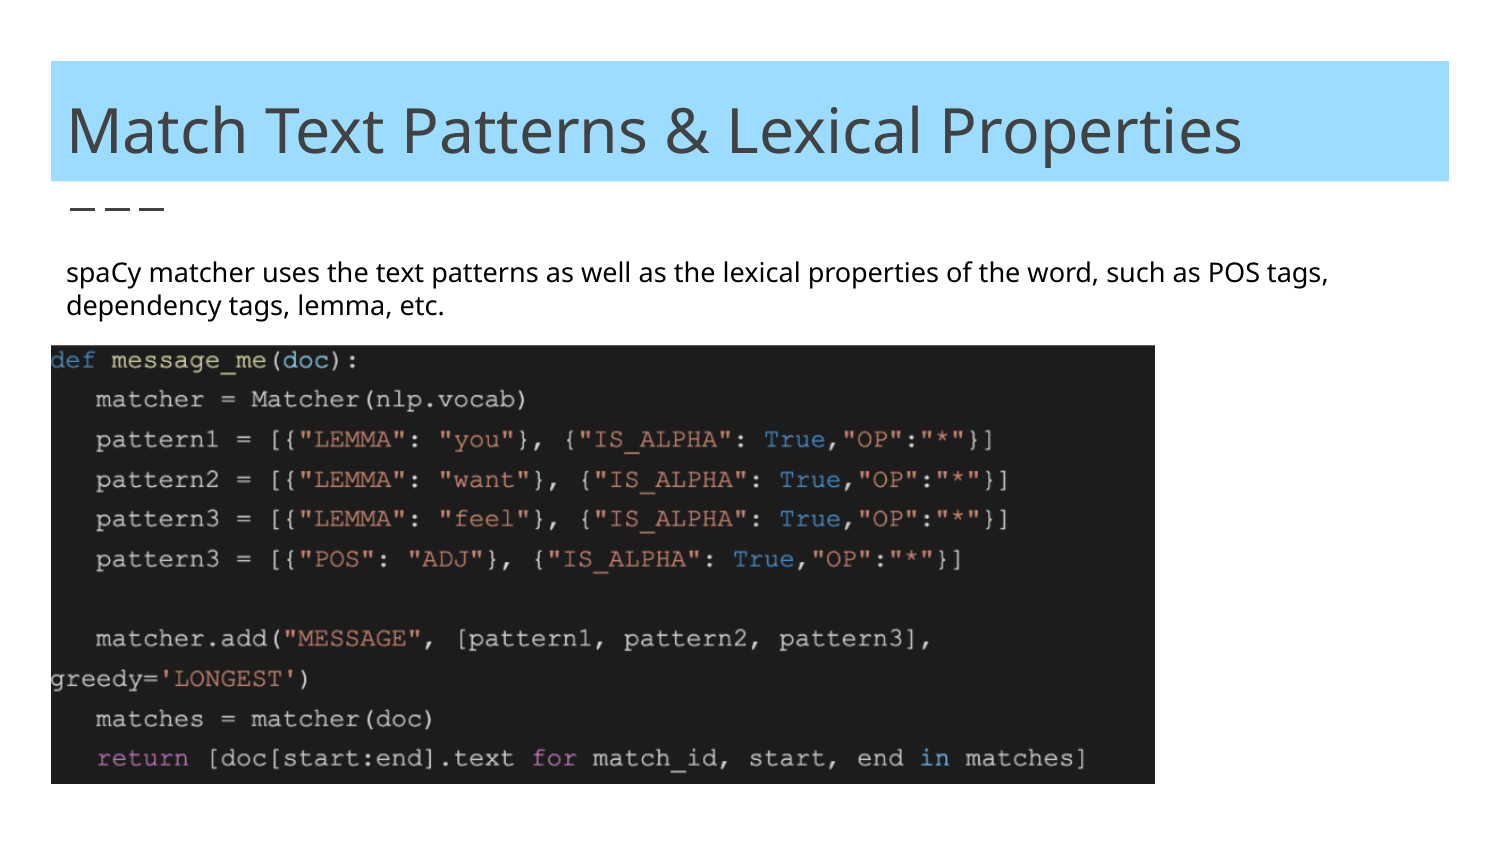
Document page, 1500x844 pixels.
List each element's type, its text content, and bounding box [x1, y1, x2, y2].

title Match Text Patterns & Lexical Properties [51, 61, 1449, 182]
picture [50, 345, 1155, 784]
list spaCy matcher uses the text patterns as well as the lexical properties of the word, such as POS tags, dependency tags, lemma, etc. [51, 240, 1449, 750]
